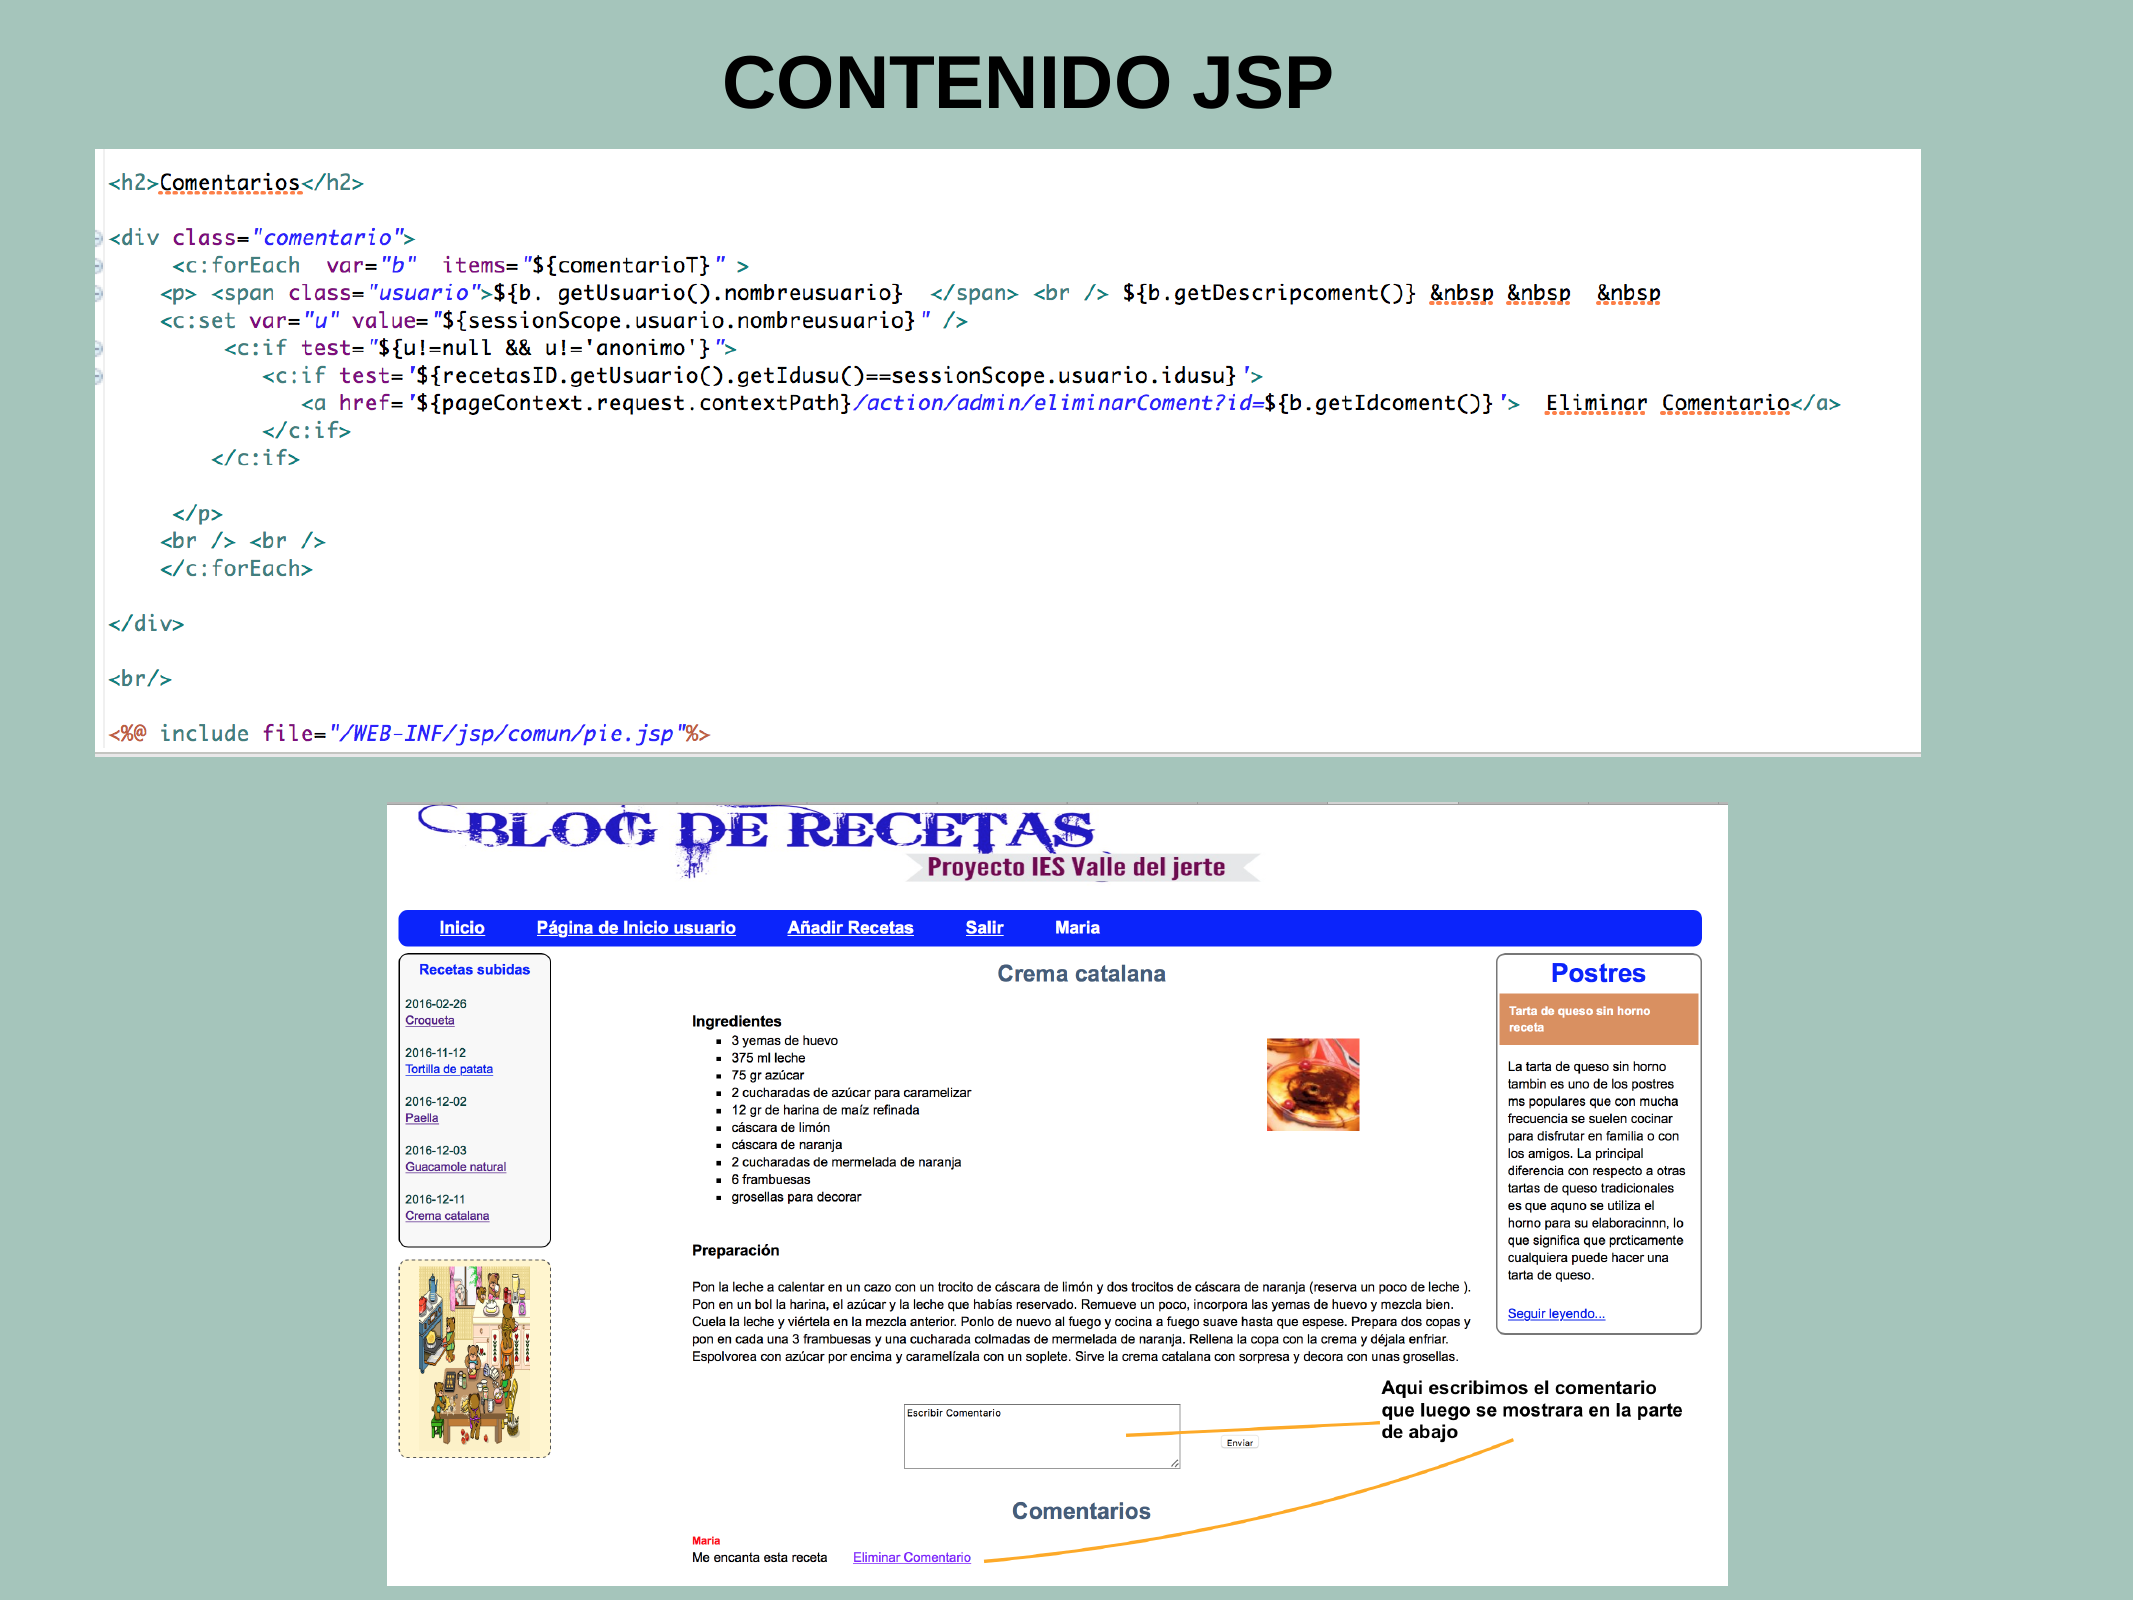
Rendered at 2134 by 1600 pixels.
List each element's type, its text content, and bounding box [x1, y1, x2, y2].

text_box Contenido JSp [714, 24, 1344, 132]
picture [386, 802, 1729, 1586]
picture [95, 149, 1921, 757]
